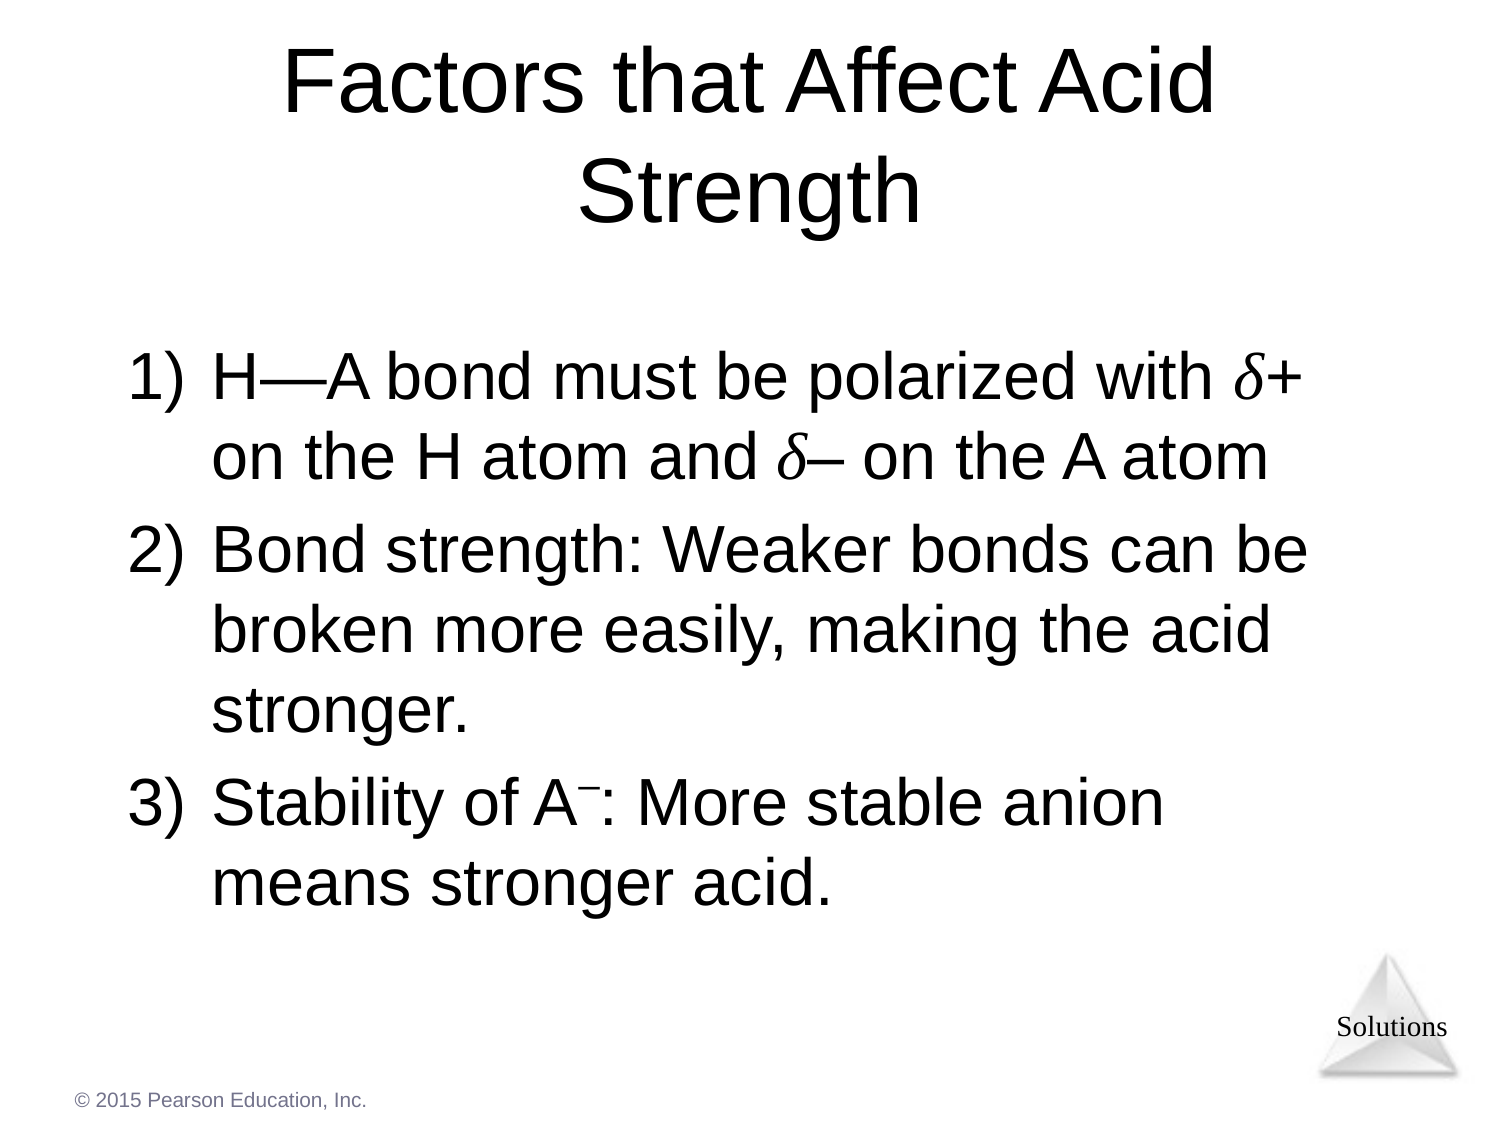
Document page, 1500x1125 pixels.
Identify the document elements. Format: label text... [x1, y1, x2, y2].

picture [1275, 899, 1500, 1125]
list H—A bond must be polarized with δ+ on the H atom and δ– on the A atom Bond strength: Weaker bonds can be broken more easily, making the acid stronger. Stability of A–: More stable anion means stronger acid. [112, 324, 1388, 1000]
title Factors that Affect Acid Strength [112, 37, 1388, 225]
